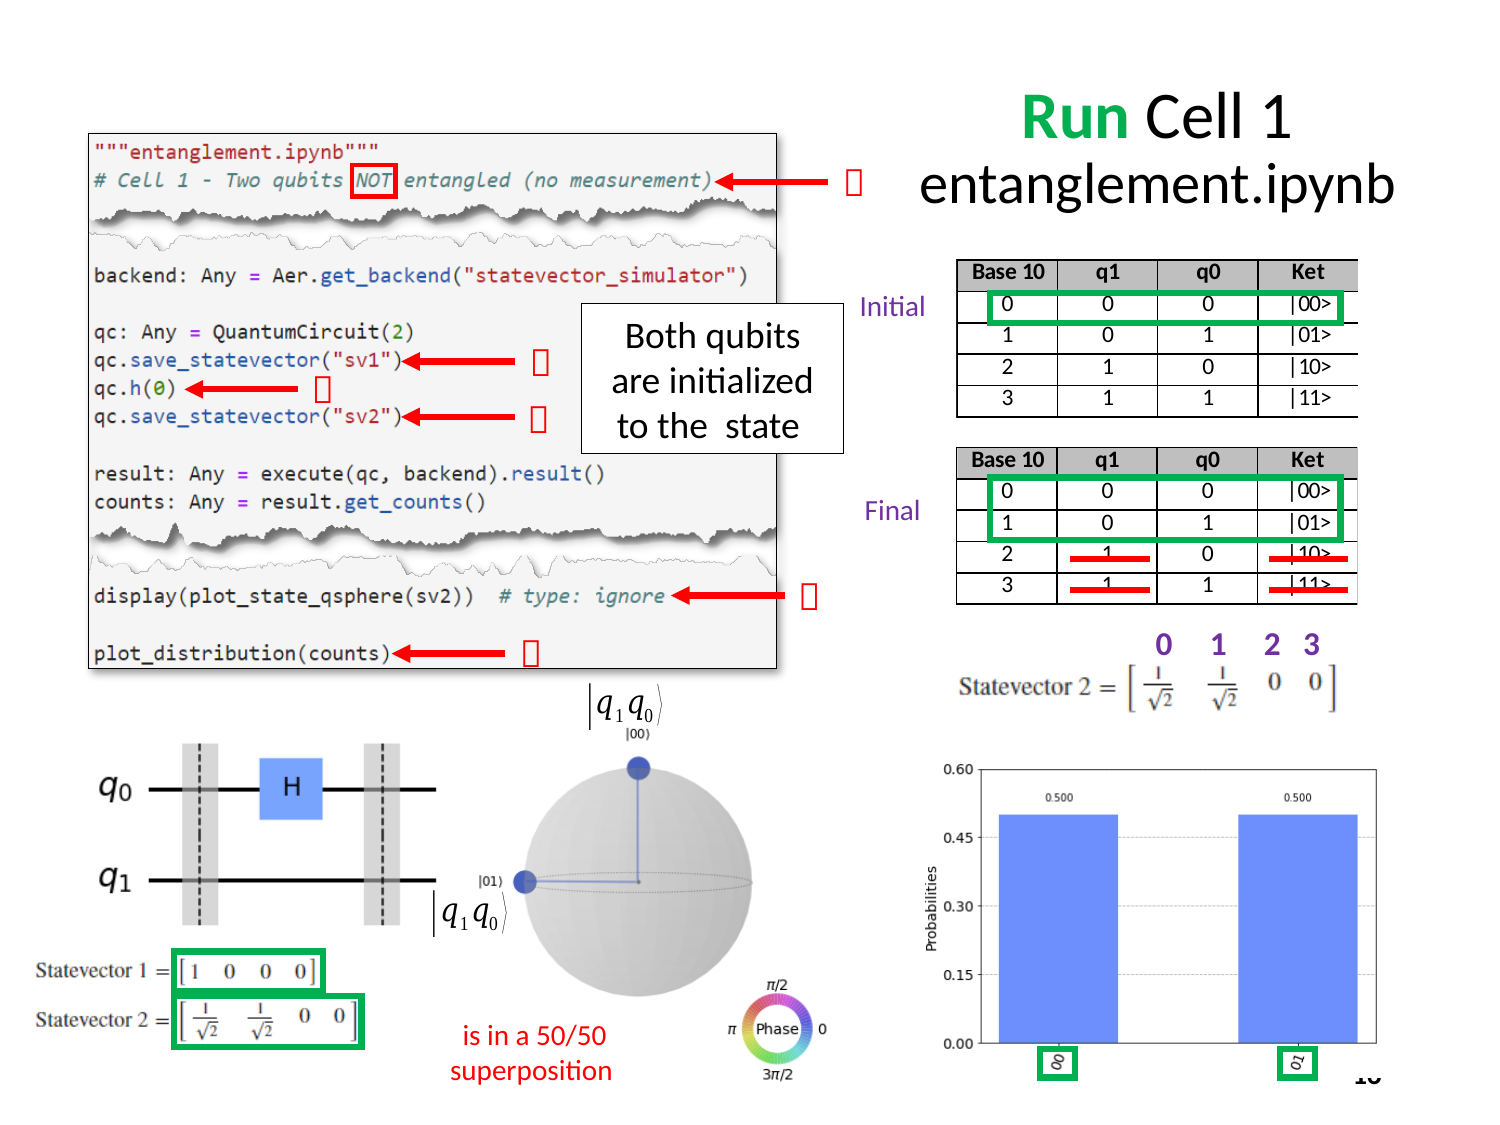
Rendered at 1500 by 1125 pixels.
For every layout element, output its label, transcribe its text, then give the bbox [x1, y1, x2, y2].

picture [956, 259, 1360, 428]
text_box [714, 151, 891, 213]
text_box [401, 331, 578, 392]
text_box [184, 358, 360, 420]
picture [955, 446, 1359, 616]
slide_number 16 [1059, 1078, 1397, 1103]
picture [943, 649, 1357, 727]
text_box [670, 565, 847, 627]
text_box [401, 388, 576, 449]
picture [88, 133, 777, 669]
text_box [391, 622, 569, 684]
title Run Cell 1 entanglement.ipynb [886, 58, 1430, 240]
picture [22, 711, 839, 1089]
picture [919, 749, 1397, 1078]
text_box 0 1 2 3 [1140, 616, 1357, 649]
